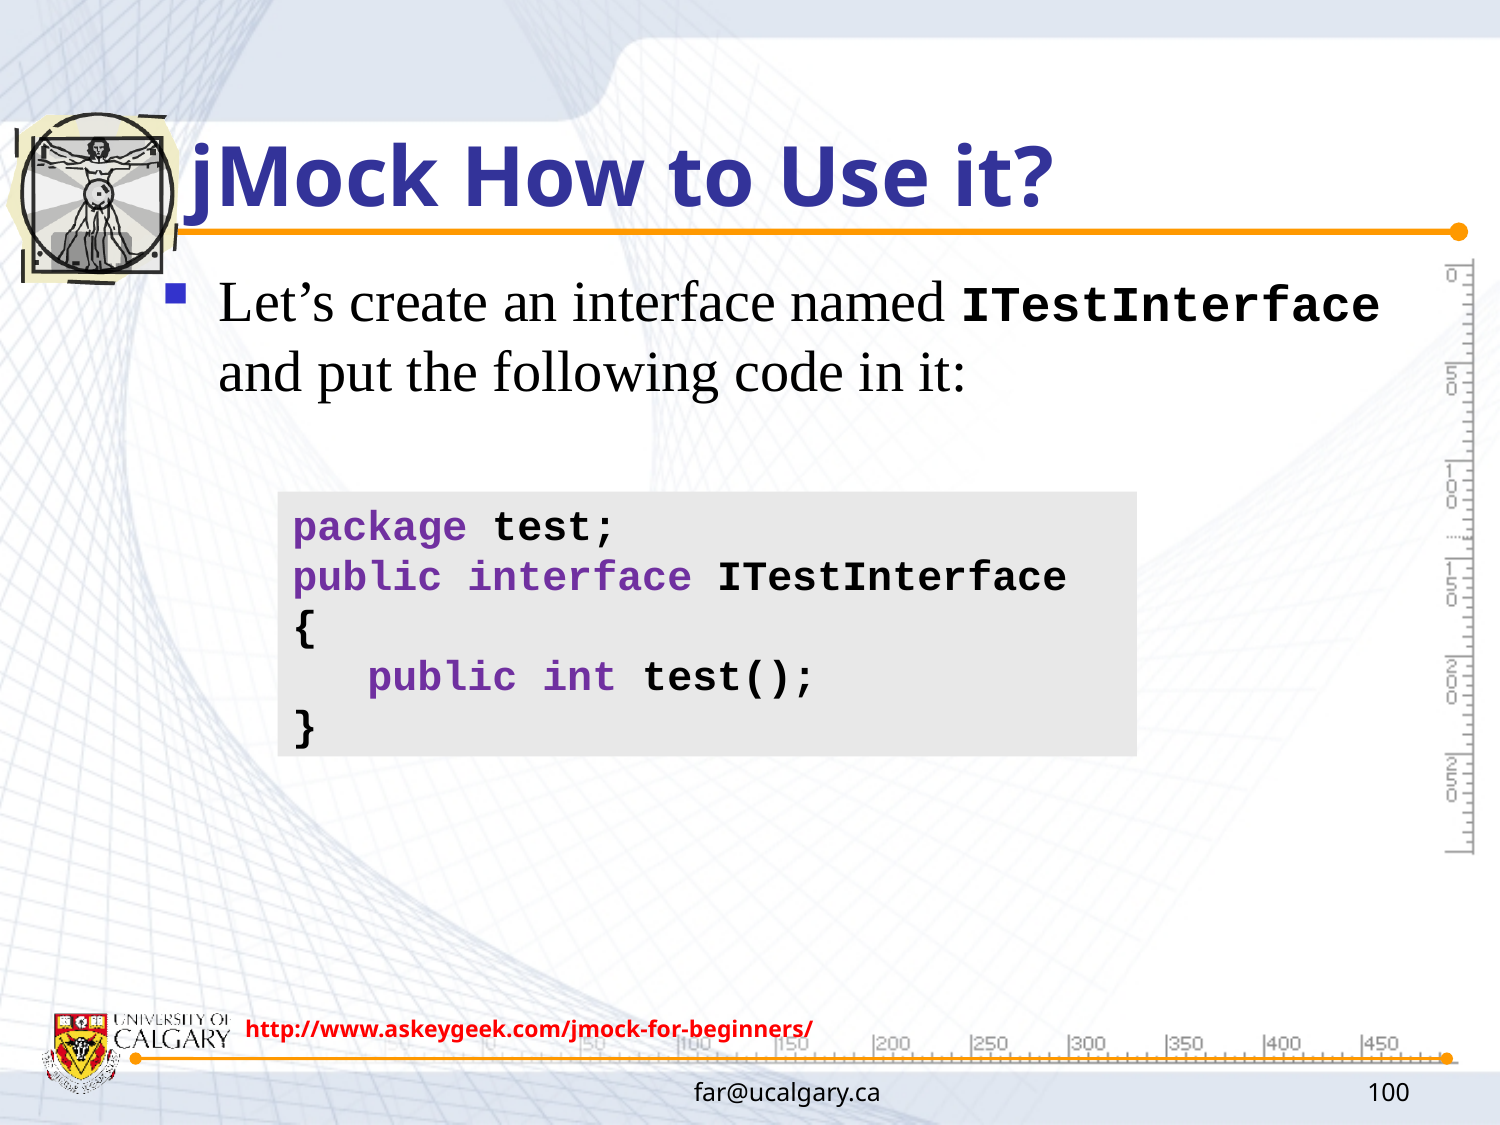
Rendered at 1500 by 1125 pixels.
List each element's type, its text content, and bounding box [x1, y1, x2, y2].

title jMock How to Use it? [174, 42, 1468, 231]
slide_number 100 [1112, 1051, 1426, 1118]
text_box http://www.askeygeek.com/jmock-for-beginners/ [230, 1007, 981, 1050]
footer far@ucalgary.ca [549, 1051, 1026, 1118]
text_box package test; public interface ITestInterface { public int test(); } [277, 491, 1137, 757]
picture [0, 0, 1500, 1125]
list Let’s create an interface named ITestInterface and put the following code in it: [147, 255, 1461, 1000]
